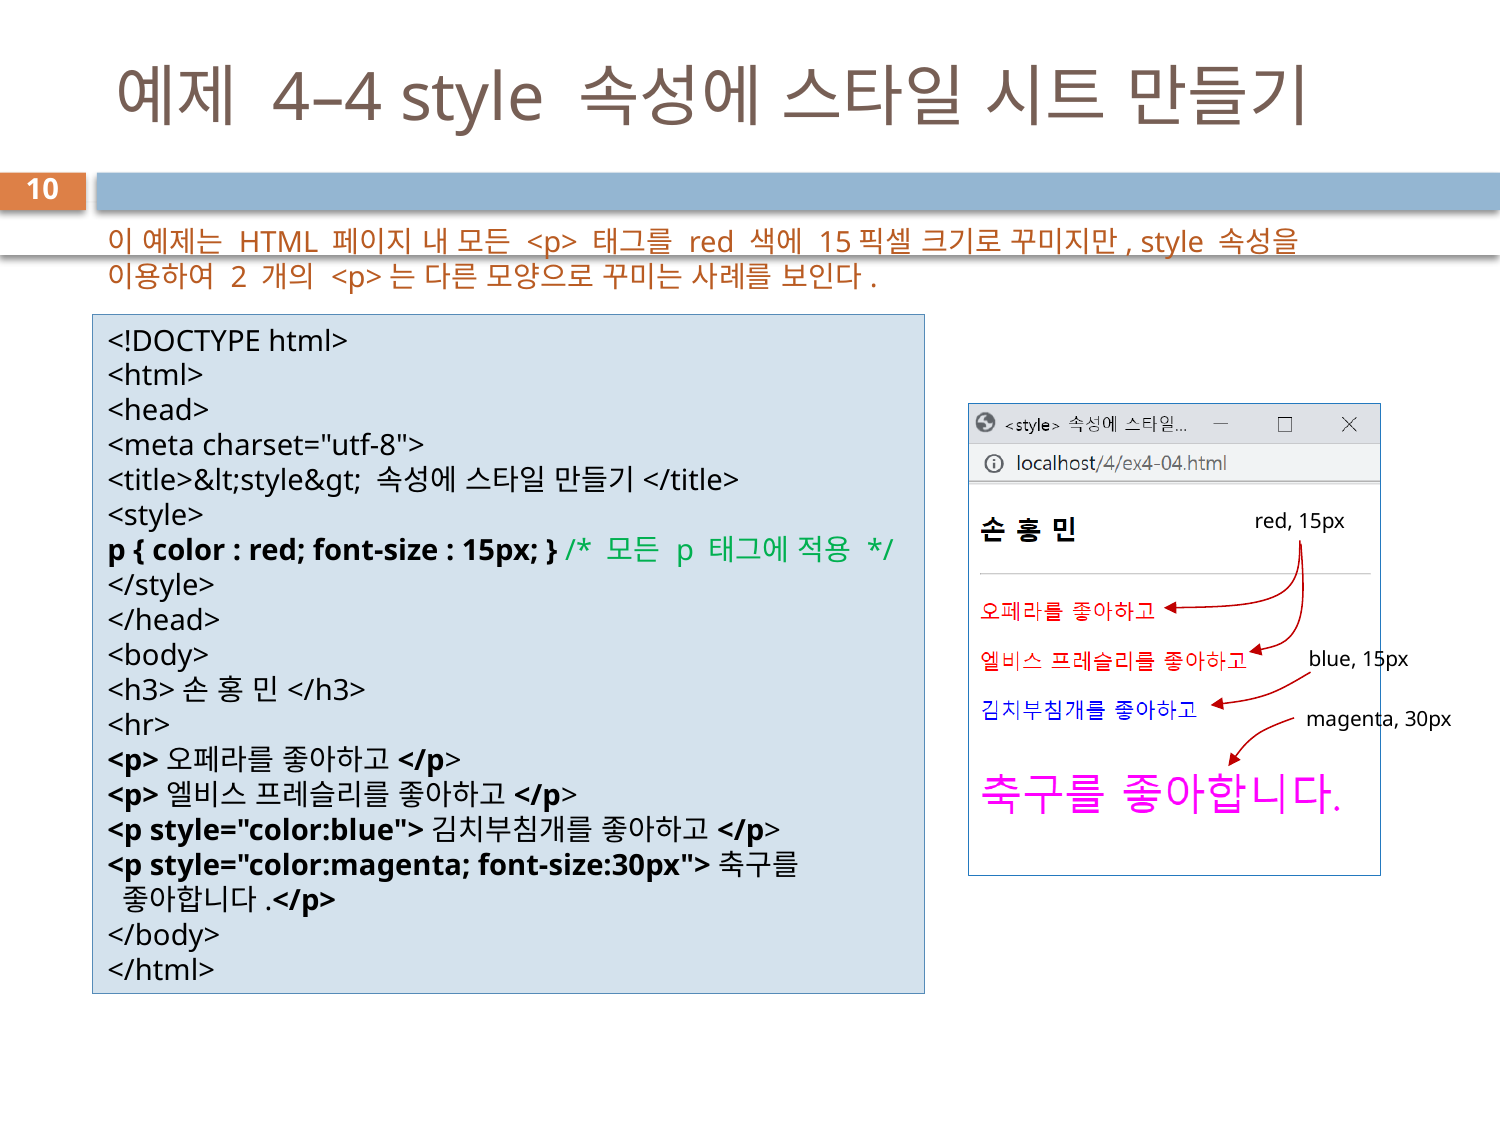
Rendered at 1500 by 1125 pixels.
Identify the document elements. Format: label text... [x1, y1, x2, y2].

text_box 이 예제는 HTML 페이지 내 모든 <p> 태그를 red 색에 15픽셀 크기로 꾸미지만, style 속성을 이용하여 2 개의 <p>는 다른 모양으로 꾸미는 사례를 보인다. [92, 216, 1390, 301]
title 예제 4–4 style 속성에 스타일 시트 만들기 [100, 37, 1438, 149]
slide_number 10 [0, 170, 87, 211]
picture [968, 403, 1381, 875]
text_box <!DOCTYPE html> <html> <head> <meta charset="utf-8"> <title>&lt;style&gt; 속성에 스타일 만들기</title> <style> p { color : red; font-size : 15px; } /* 모든 p 태그에 적용 */ </style> </head> <body> <h3>손 홍 민</h3> <hr> <p>오페라를 좋아하고</p> <p>엘비스 프레슬리를 좋아하고</p> <p style="color:blue">김치부침개를 좋아하고</p> <p style="color:magenta; font-size:30px">축구를 좋아합니다.</p> </body> </html> [92, 314, 925, 994]
text_box magenta, 30px [1385, 697, 1467, 738]
text_box blue, 15px [1385, 637, 1424, 678]
